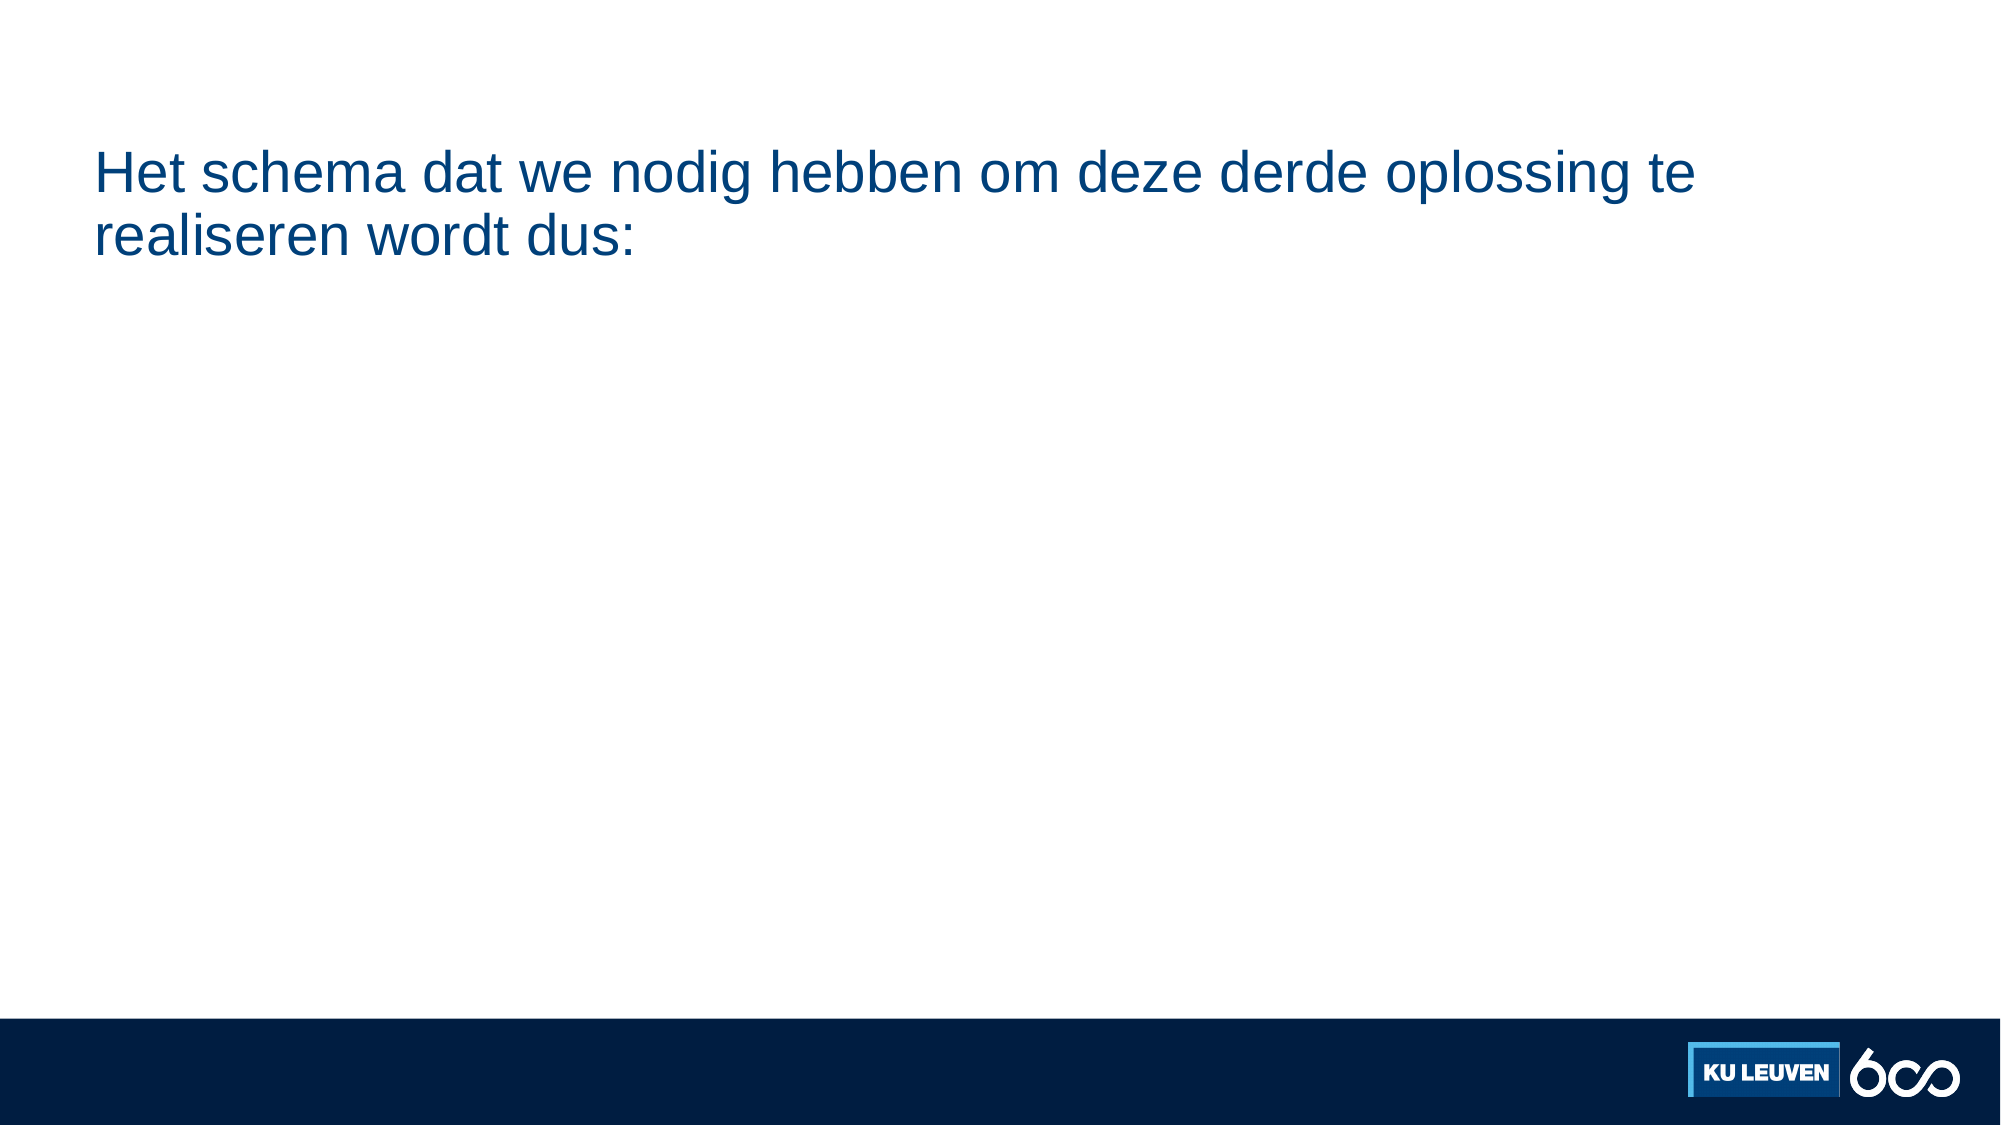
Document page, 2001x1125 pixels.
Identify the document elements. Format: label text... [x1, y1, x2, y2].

picture [1688, 1042, 1960, 1097]
list Het schema dat we nodig hebben om deze derde oplossing te realiseren wordt dus: [94, 142, 1900, 781]
